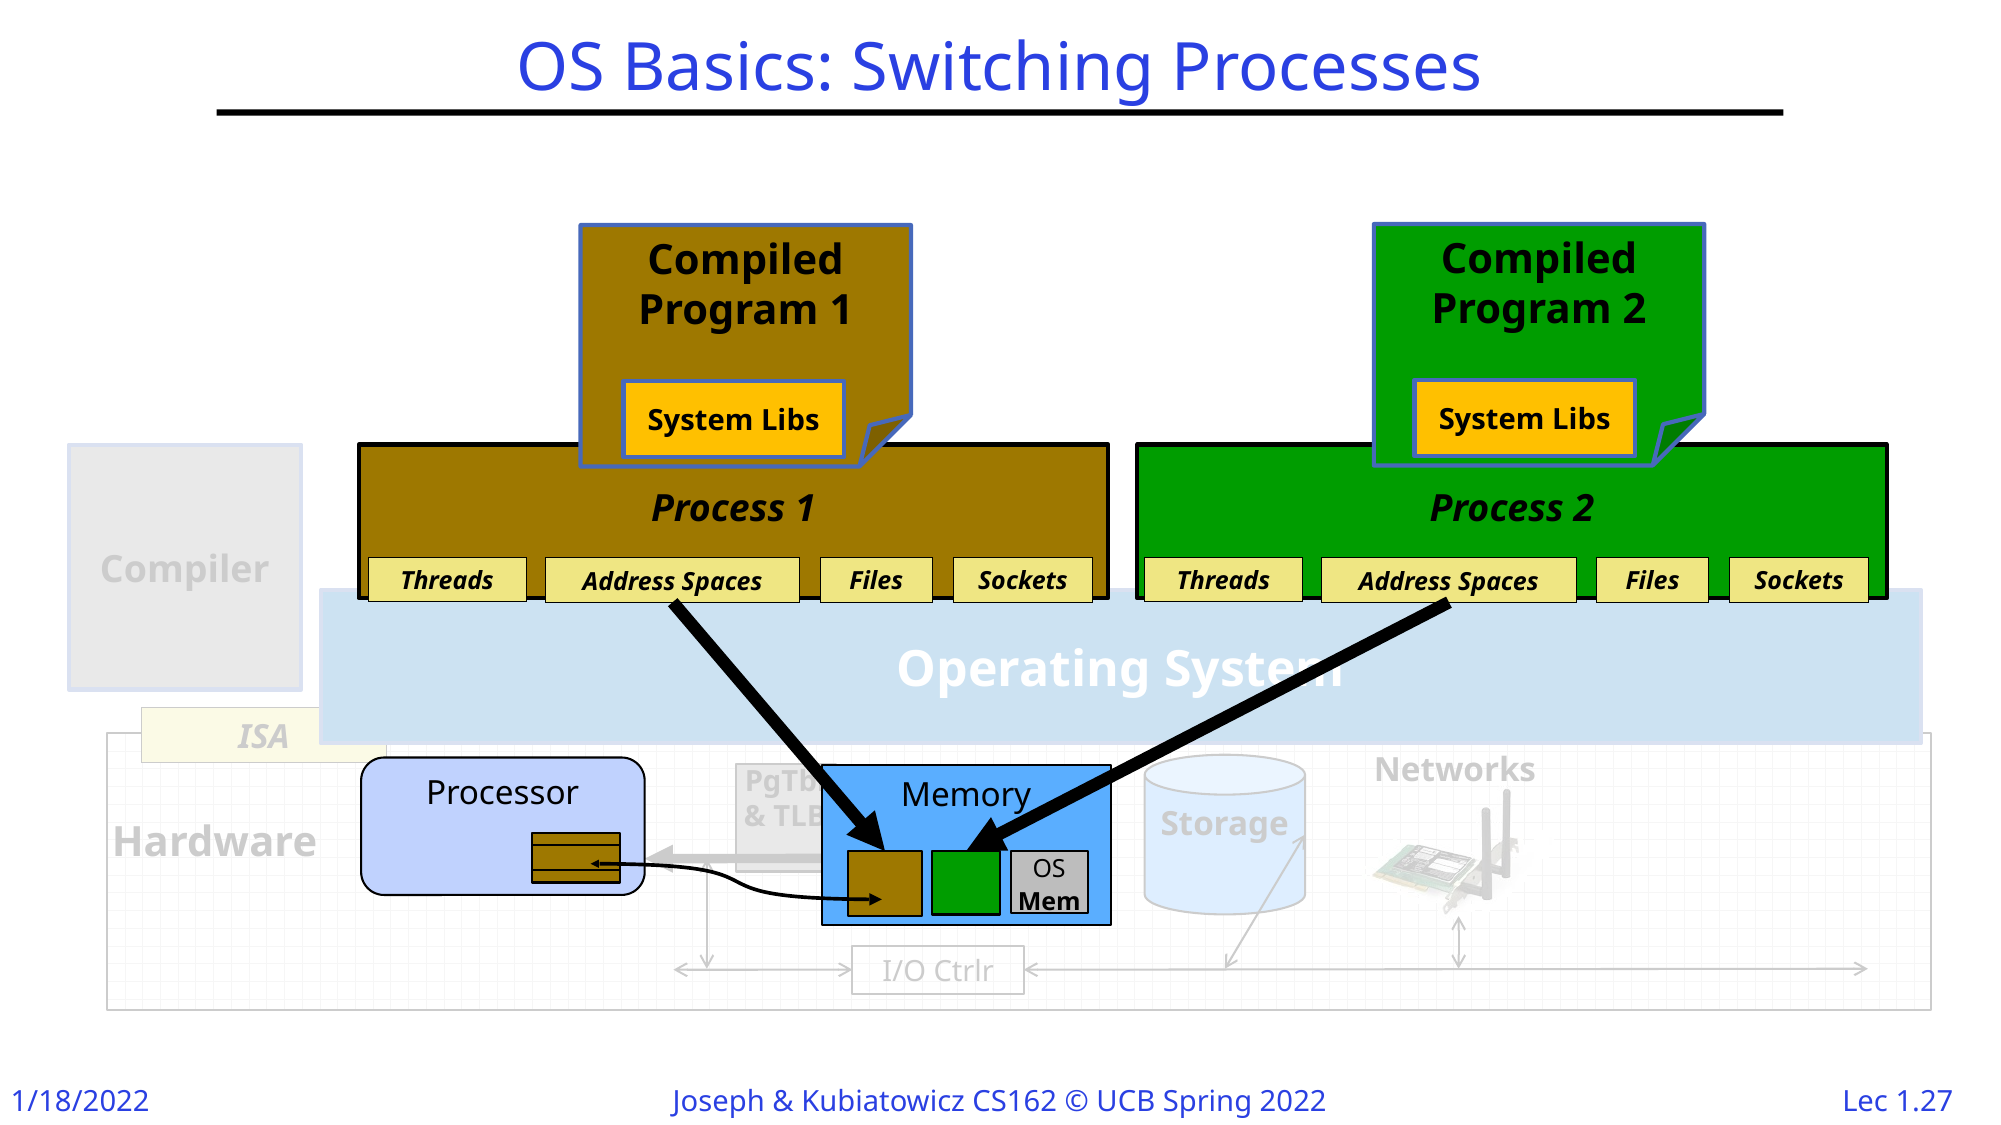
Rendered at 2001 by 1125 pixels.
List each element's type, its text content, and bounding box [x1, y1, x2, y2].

text_box Files [1596, 557, 1709, 603]
text_box System Libs [621, 379, 846, 459]
text_box Processor [361, 757, 645, 895]
text_box [932, 850, 1000, 915]
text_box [531, 832, 620, 883]
text_box Sockets [1729, 557, 1869, 603]
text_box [965, 612, 1450, 852]
text_box Memory [821, 765, 1111, 925]
title OS Basics: Switching Processes [216, 24, 1784, 113]
text_box System Libs [1412, 378, 1637, 458]
text_box Sockets [953, 557, 1093, 603]
text_box Address Spaces [1321, 557, 1577, 603]
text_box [672, 612, 886, 852]
text_box Process 1 [357, 442, 1110, 600]
text_box [0, 303, 2000, 1064]
text_box Files [820, 557, 933, 603]
text_box Process 2 [1135, 442, 1889, 600]
picture [1361, 747, 1571, 957]
text_box [848, 850, 922, 917]
text_box Threads [368, 557, 527, 602]
text_box Compiled Program 1 [578, 222, 914, 469]
text_box OS Mem [1010, 860, 1088, 914]
text_box Compiled Program 2 [1371, 221, 1707, 468]
text_box Threads [1144, 557, 1303, 602]
text_box Address Spaces [545, 557, 800, 603]
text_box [590, 863, 883, 900]
